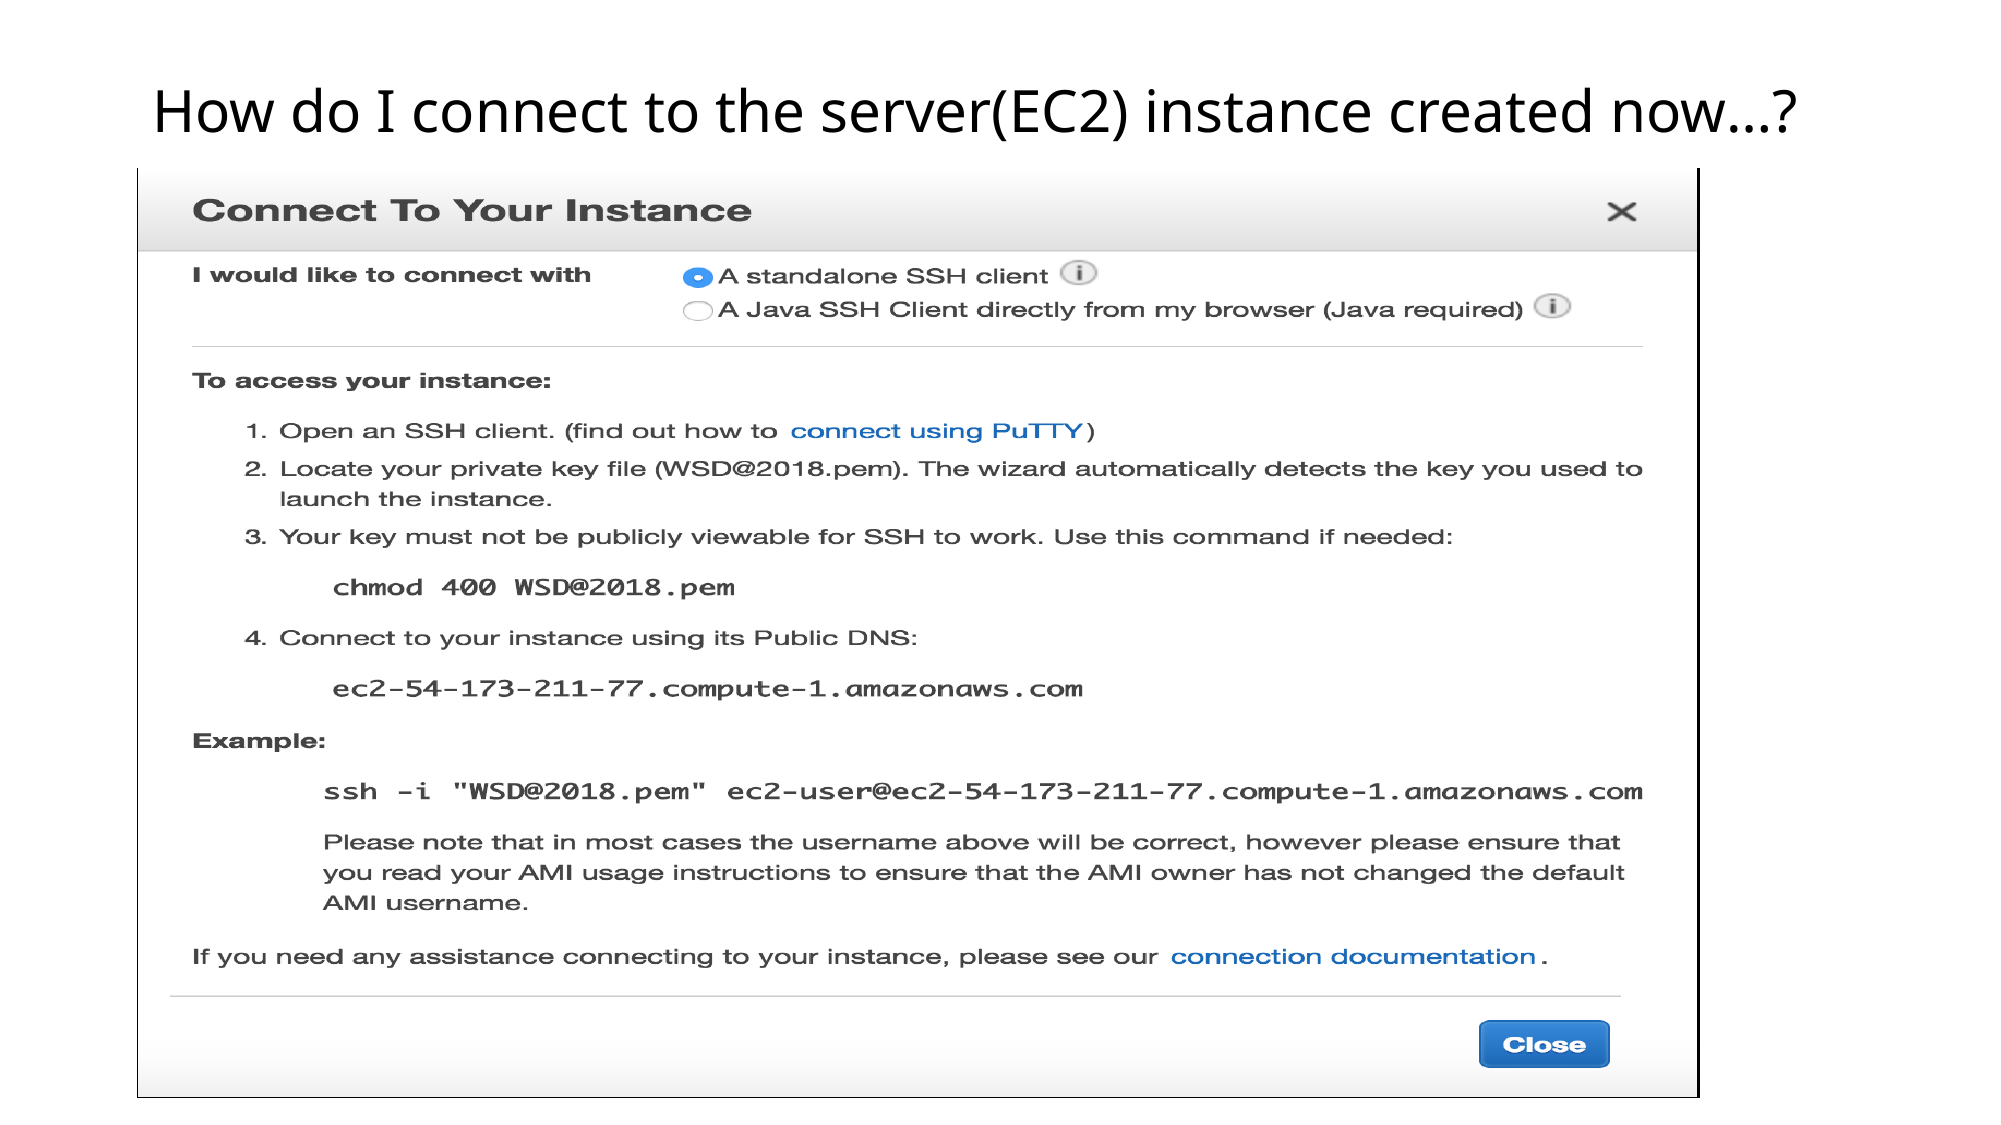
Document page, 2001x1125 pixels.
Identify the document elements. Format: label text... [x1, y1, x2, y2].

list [137, 168, 1700, 1098]
title How do I connect to the server(EC2) instance created now…? [137, 59, 1863, 169]
